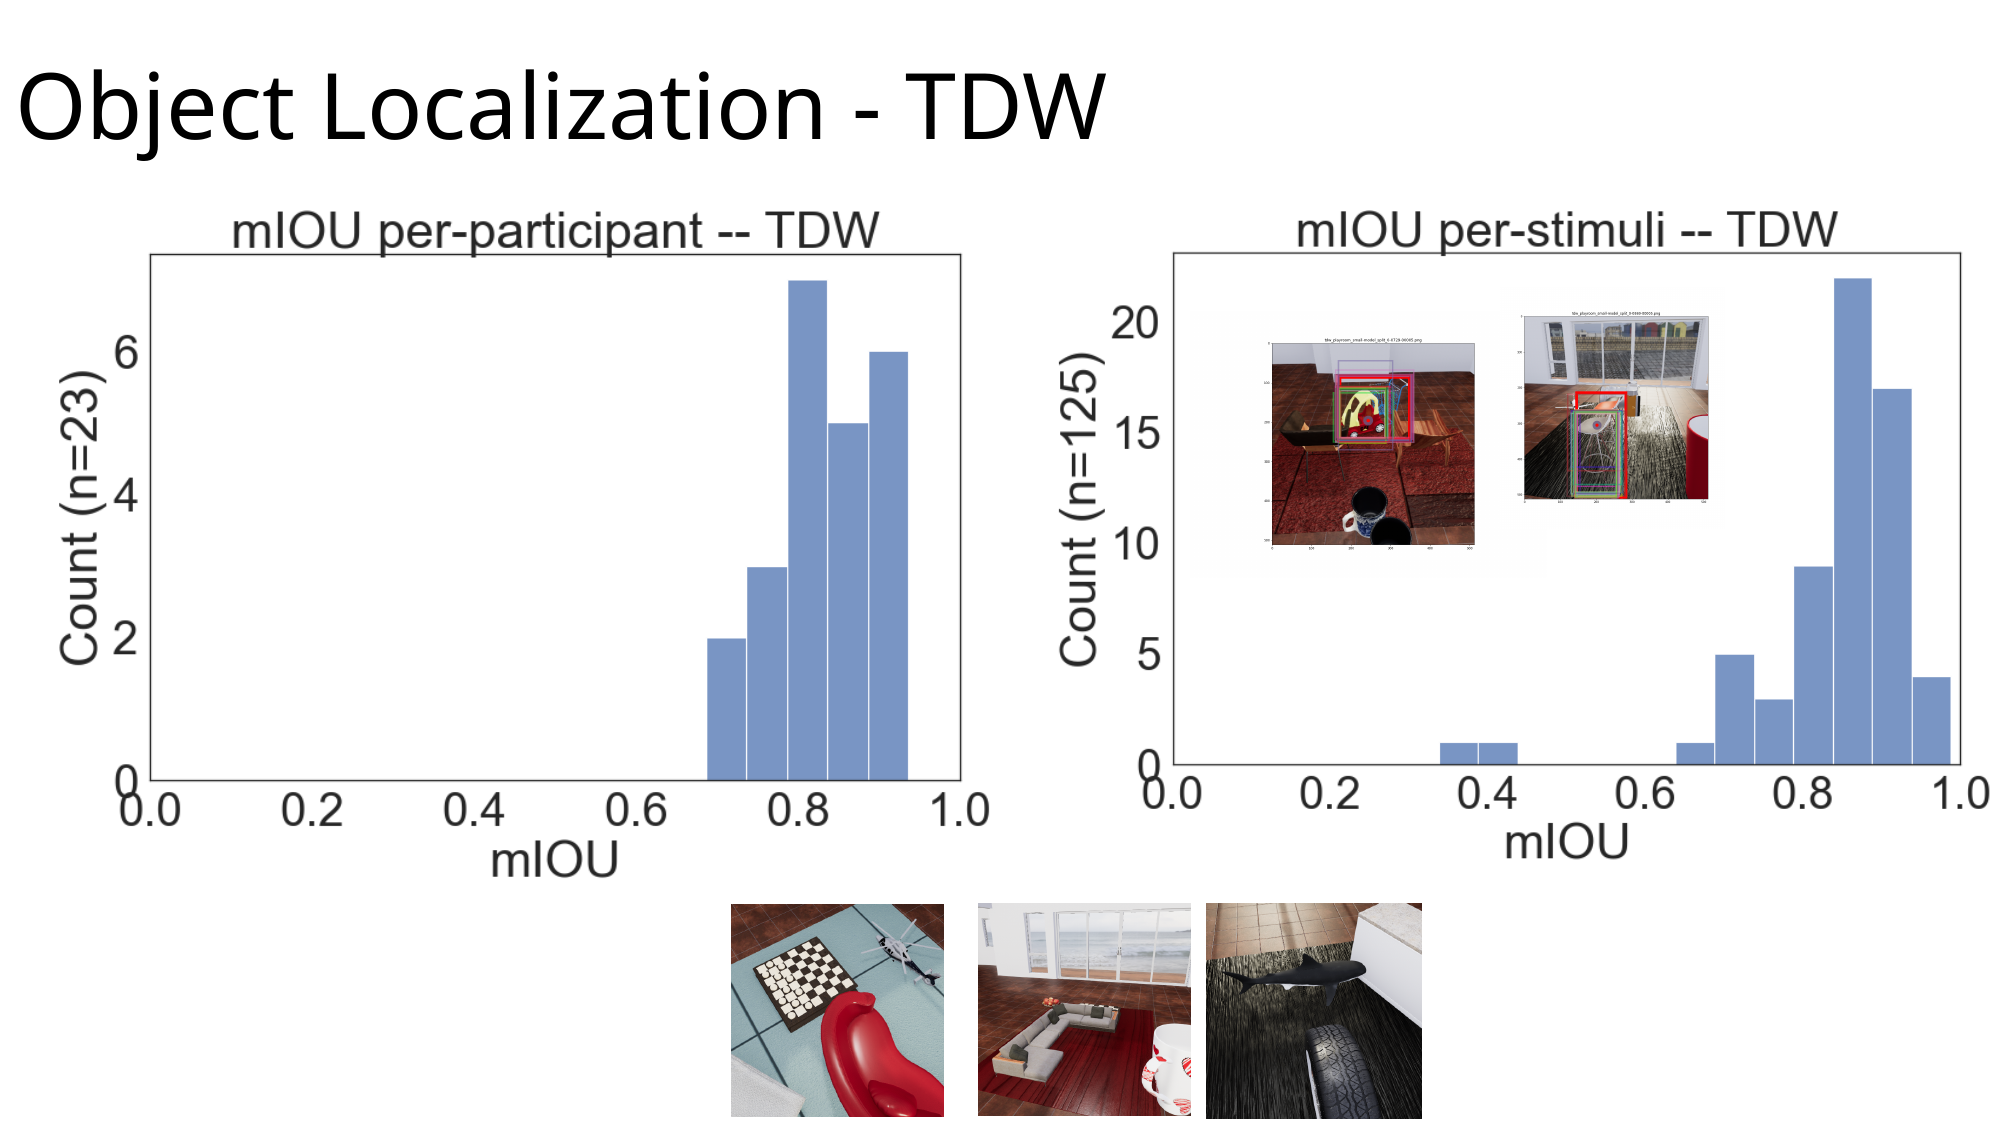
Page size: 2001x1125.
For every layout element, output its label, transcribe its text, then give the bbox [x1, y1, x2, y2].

picture [1206, 903, 1422, 1119]
picture [52, 202, 1001, 895]
picture [1052, 202, 2000, 876]
title Object Localization - TDW [0, 1, 1725, 219]
picture [978, 903, 1191, 1116]
picture [731, 904, 944, 1117]
